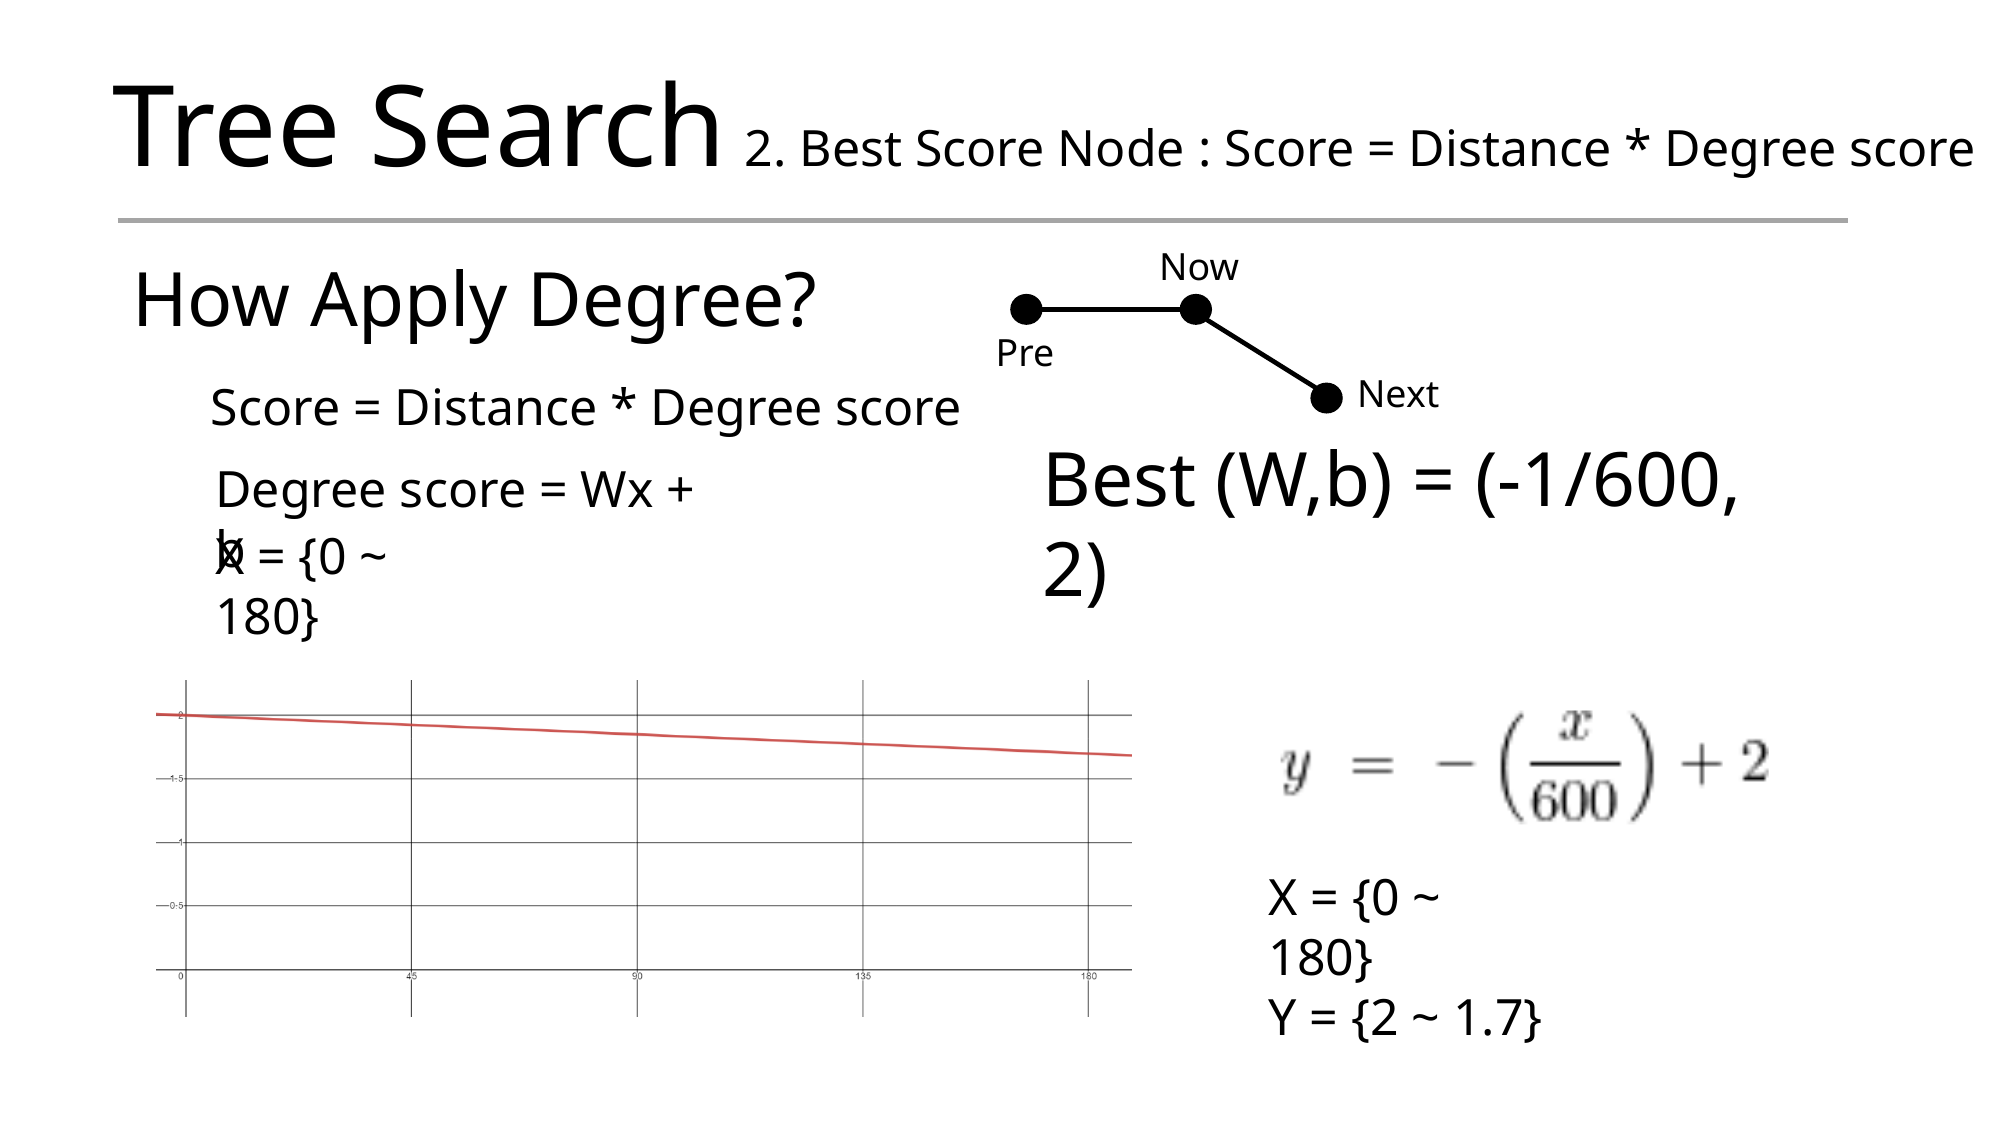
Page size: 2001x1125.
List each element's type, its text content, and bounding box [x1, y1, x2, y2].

picture [156, 680, 1132, 1017]
text_box X = {0 ~ 180} Y = {2 ~ 1.7} [1253, 860, 1570, 1053]
picture [1253, 680, 1817, 860]
text_box Next [1342, 363, 1467, 423]
text_box Score = Distance * Degree score [195, 368, 1196, 444]
text_box Best (W,b) = (-1/600, 2) [1028, 423, 1817, 619]
text_box How Apply Degree? [117, 243, 855, 349]
text_box Tree Search [97, 46, 742, 196]
text_box X = {0 ~ 180} [200, 517, 517, 653]
text_box Pre [980, 321, 1105, 382]
text_box 2. Best Score Node : Score = Distance * Degree score [729, 109, 2000, 185]
text_box [1179, 295, 1213, 325]
text_box Degree score = Wx + b [200, 449, 743, 585]
text_box [1010, 293, 1043, 321]
text_box [1310, 382, 1342, 414]
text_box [1206, 319, 1316, 388]
text_box Now [1144, 235, 1269, 295]
